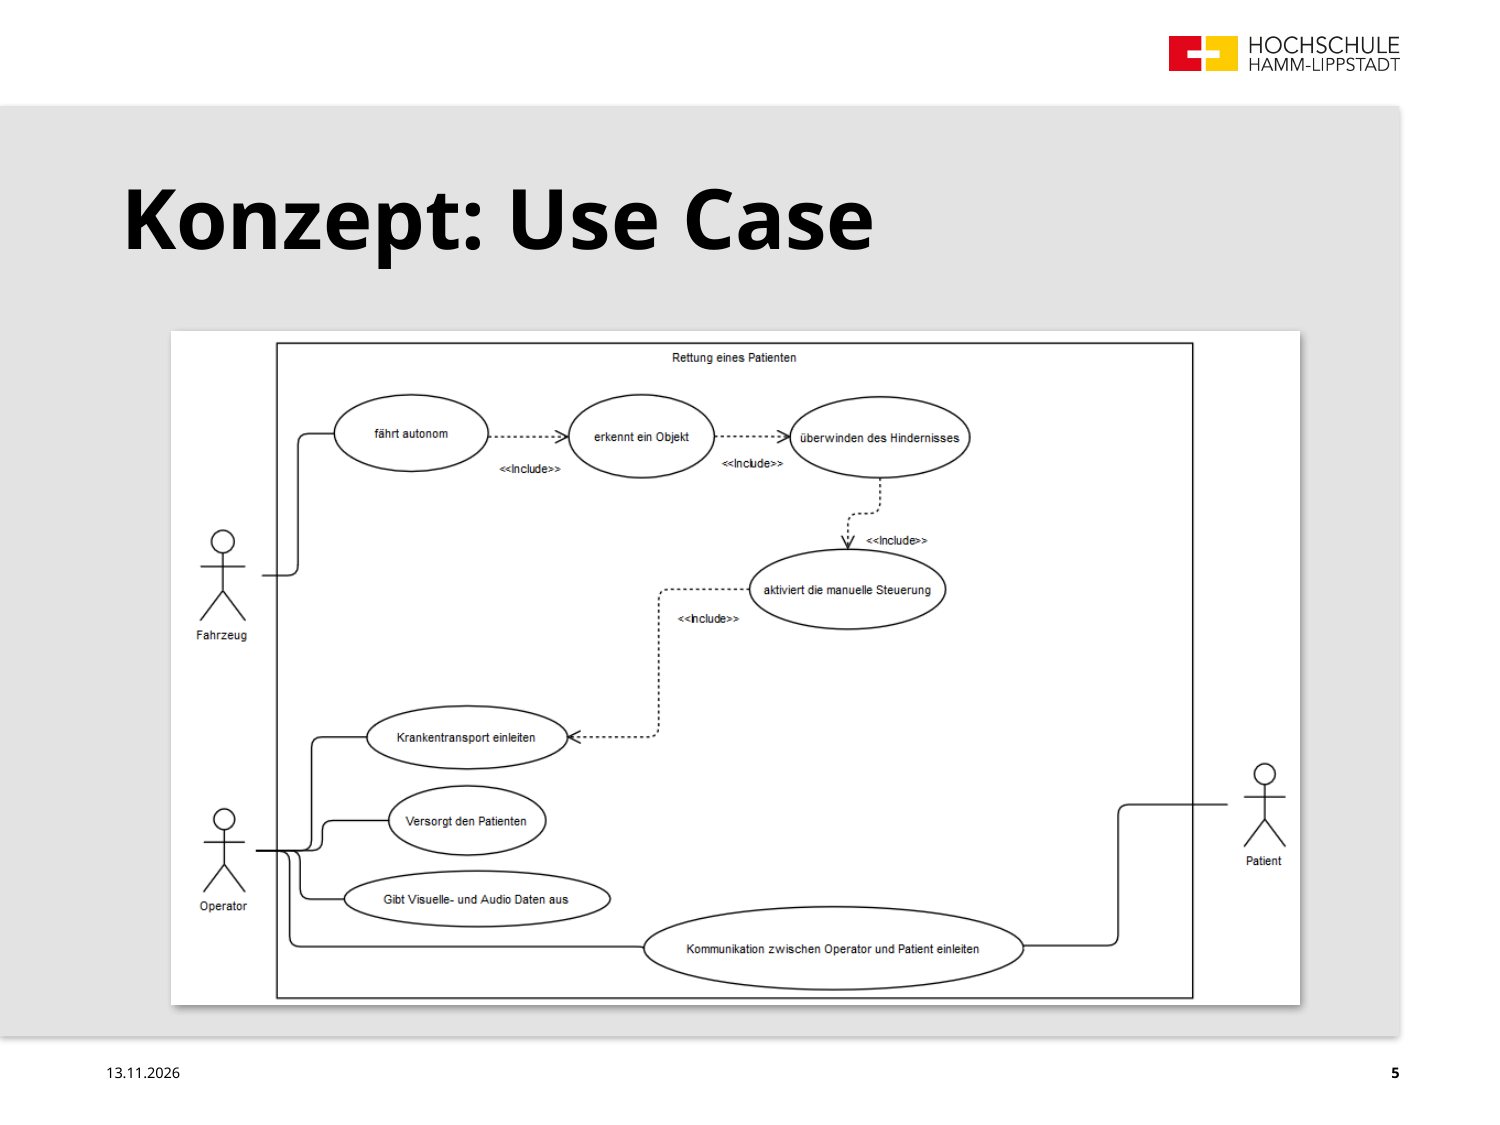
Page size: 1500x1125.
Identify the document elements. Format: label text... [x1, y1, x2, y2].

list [171, 331, 1300, 1006]
title Konzept: Use Case [106, 122, 1366, 310]
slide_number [106, 1065, 457, 1084]
picture [1169, 36, 1400, 71]
slide_number 5 [1049, 1065, 1400, 1084]
